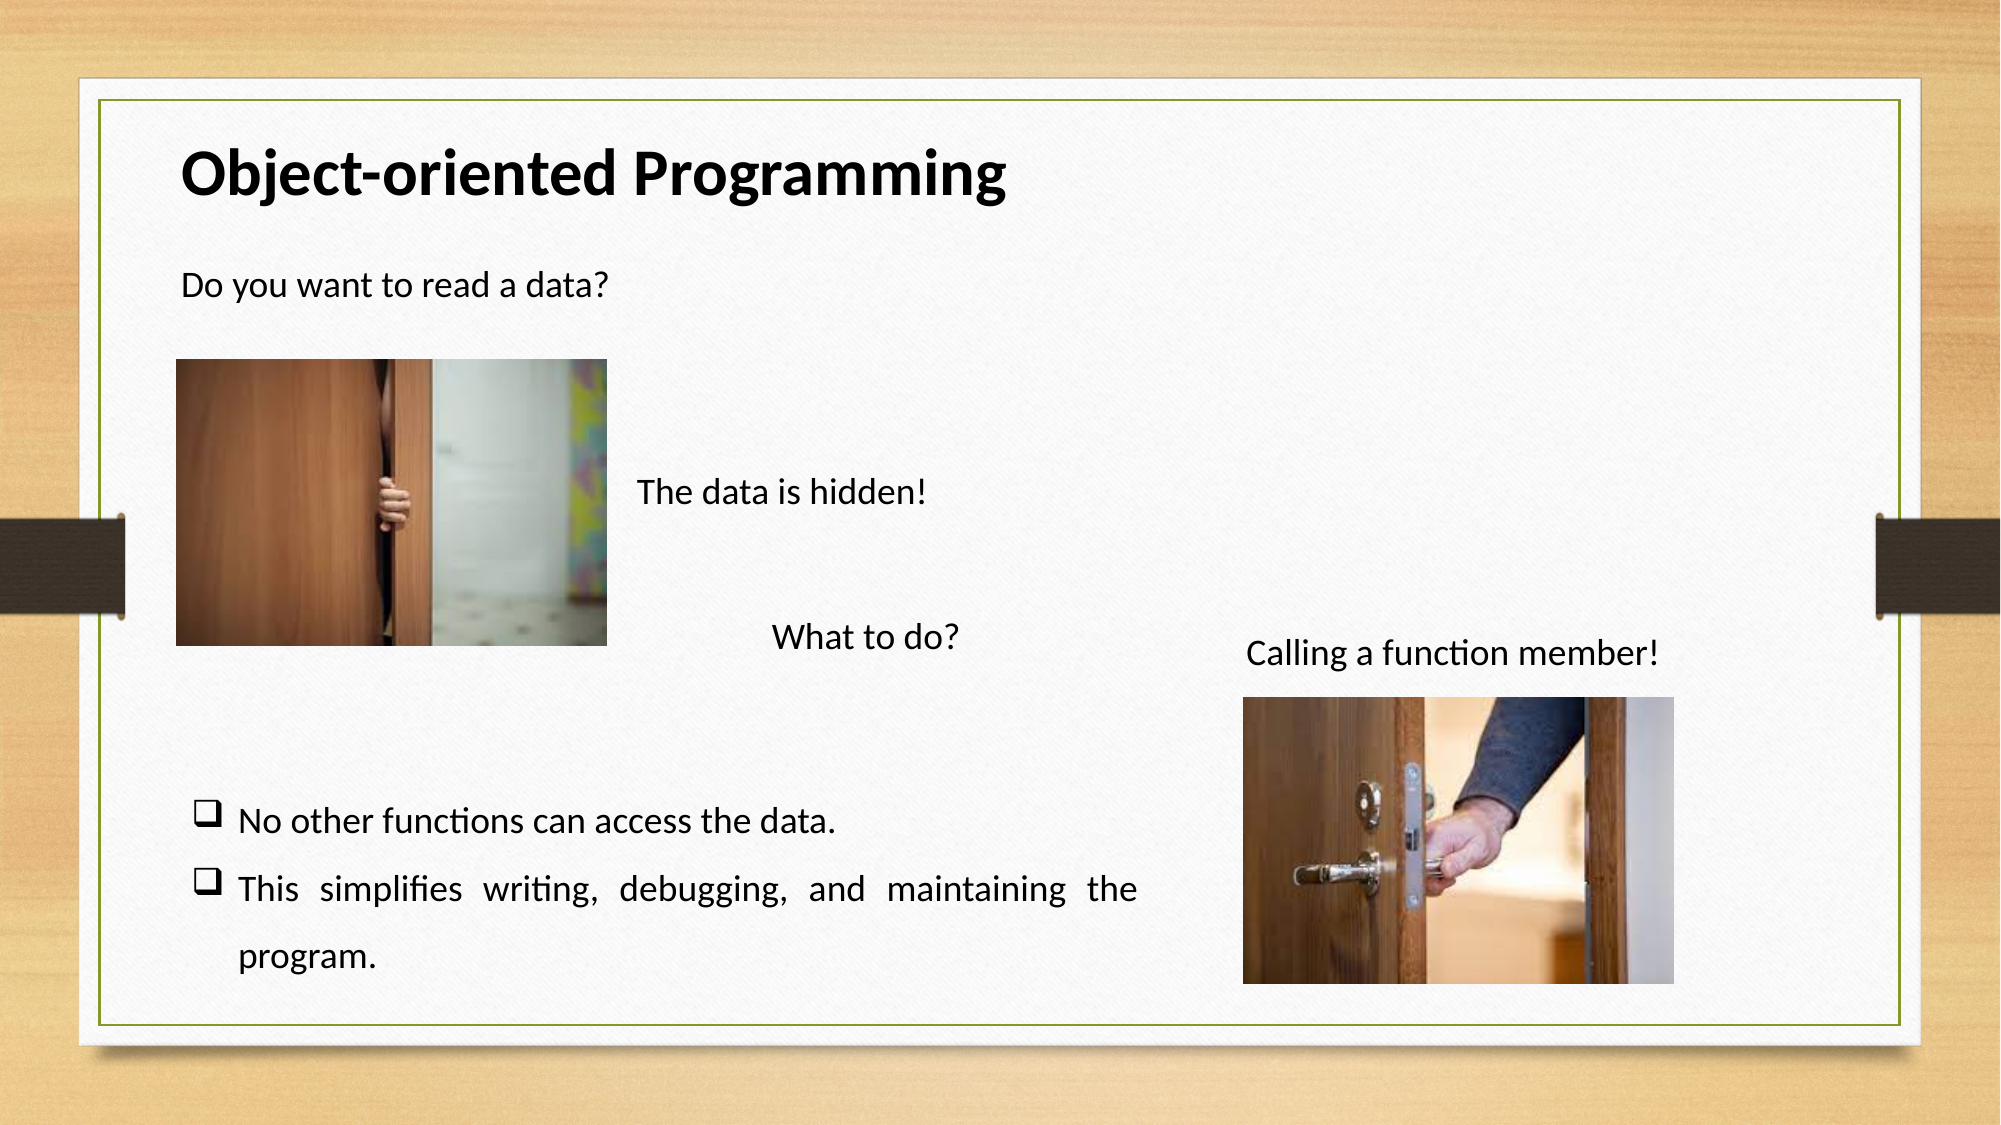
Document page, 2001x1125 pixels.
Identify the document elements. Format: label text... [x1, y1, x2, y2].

text_box What to do? [757, 604, 1835, 664]
text_box No other functions can access the data. This simplifies writing, debugging, and maintaining the program. [176, 766, 1154, 984]
picture [0, 0, 2001, 1125]
text_box Calling a function member! [1231, 620, 1686, 681]
text_box The data is hidden! [622, 460, 958, 520]
text_box Do you want to read a data? [166, 252, 1244, 313]
text_box Object-oriented Programming [166, 121, 1170, 216]
